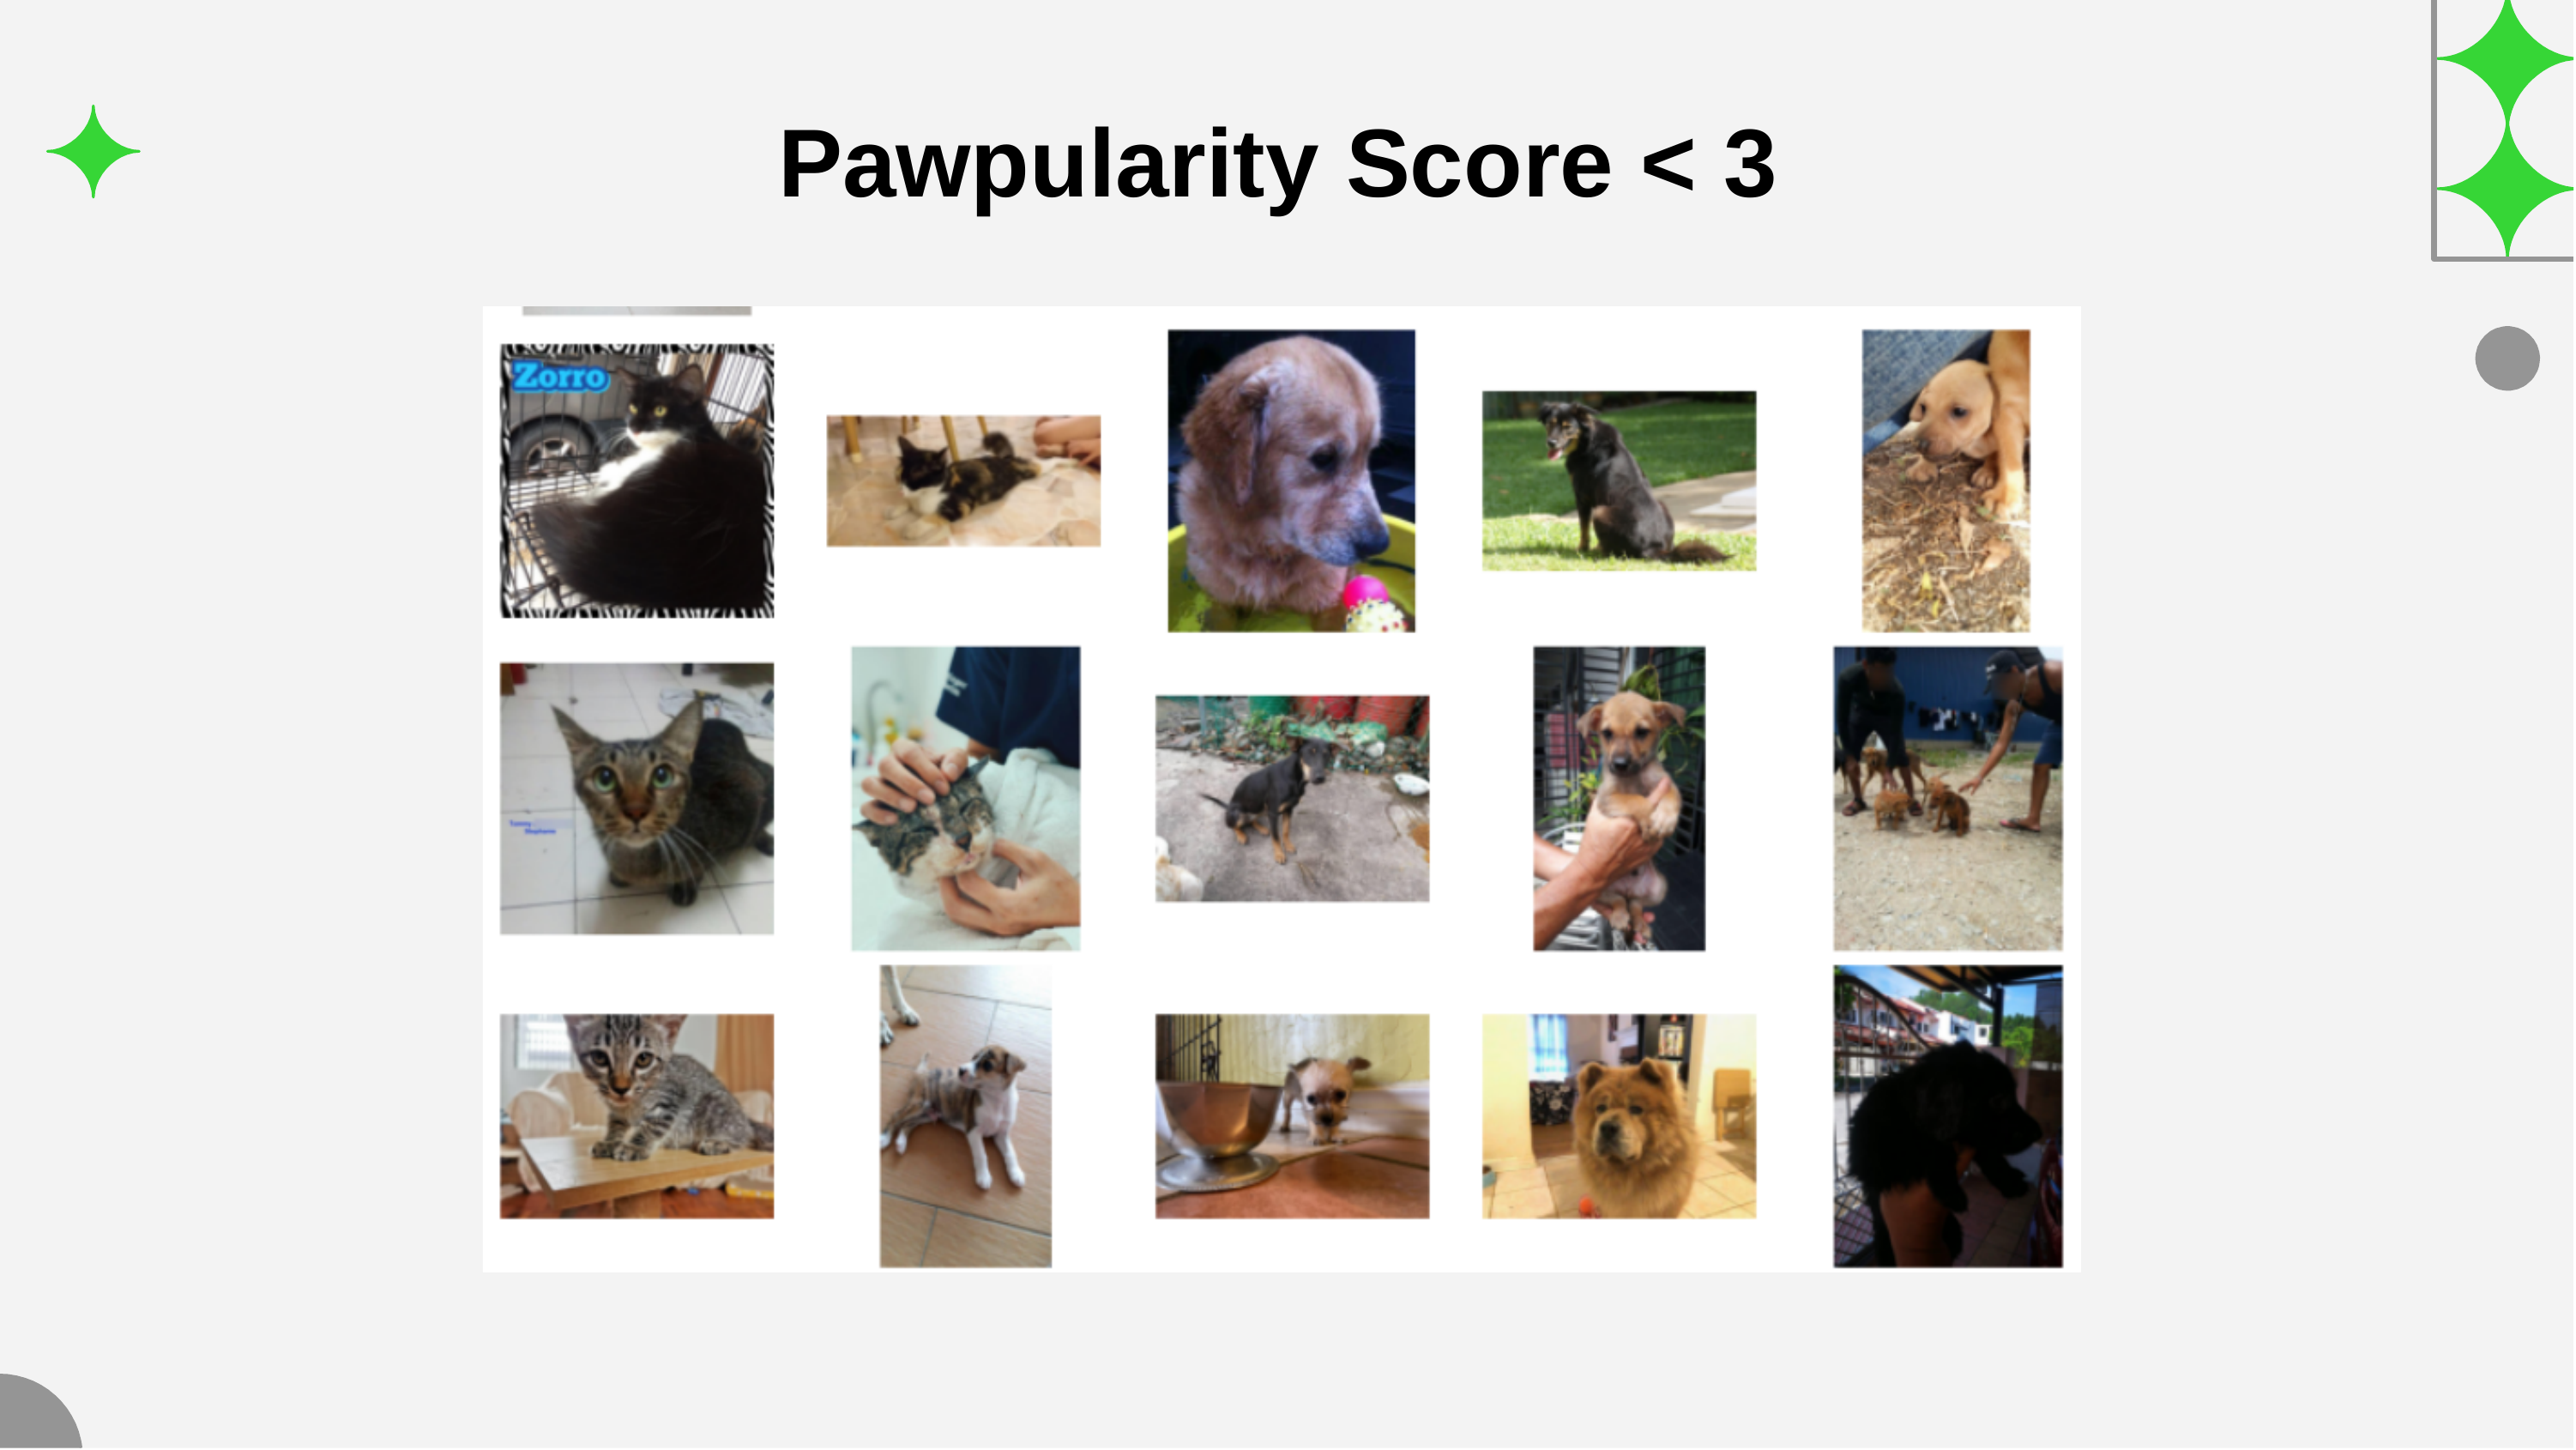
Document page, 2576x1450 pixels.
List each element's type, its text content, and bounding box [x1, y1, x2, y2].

picture [482, 305, 2082, 1272]
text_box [2431, 0, 2576, 263]
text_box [0, 1373, 83, 1450]
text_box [2475, 325, 2541, 391]
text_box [45, 104, 142, 199]
text_box Pawpularity Score < 3 [702, 100, 1855, 233]
